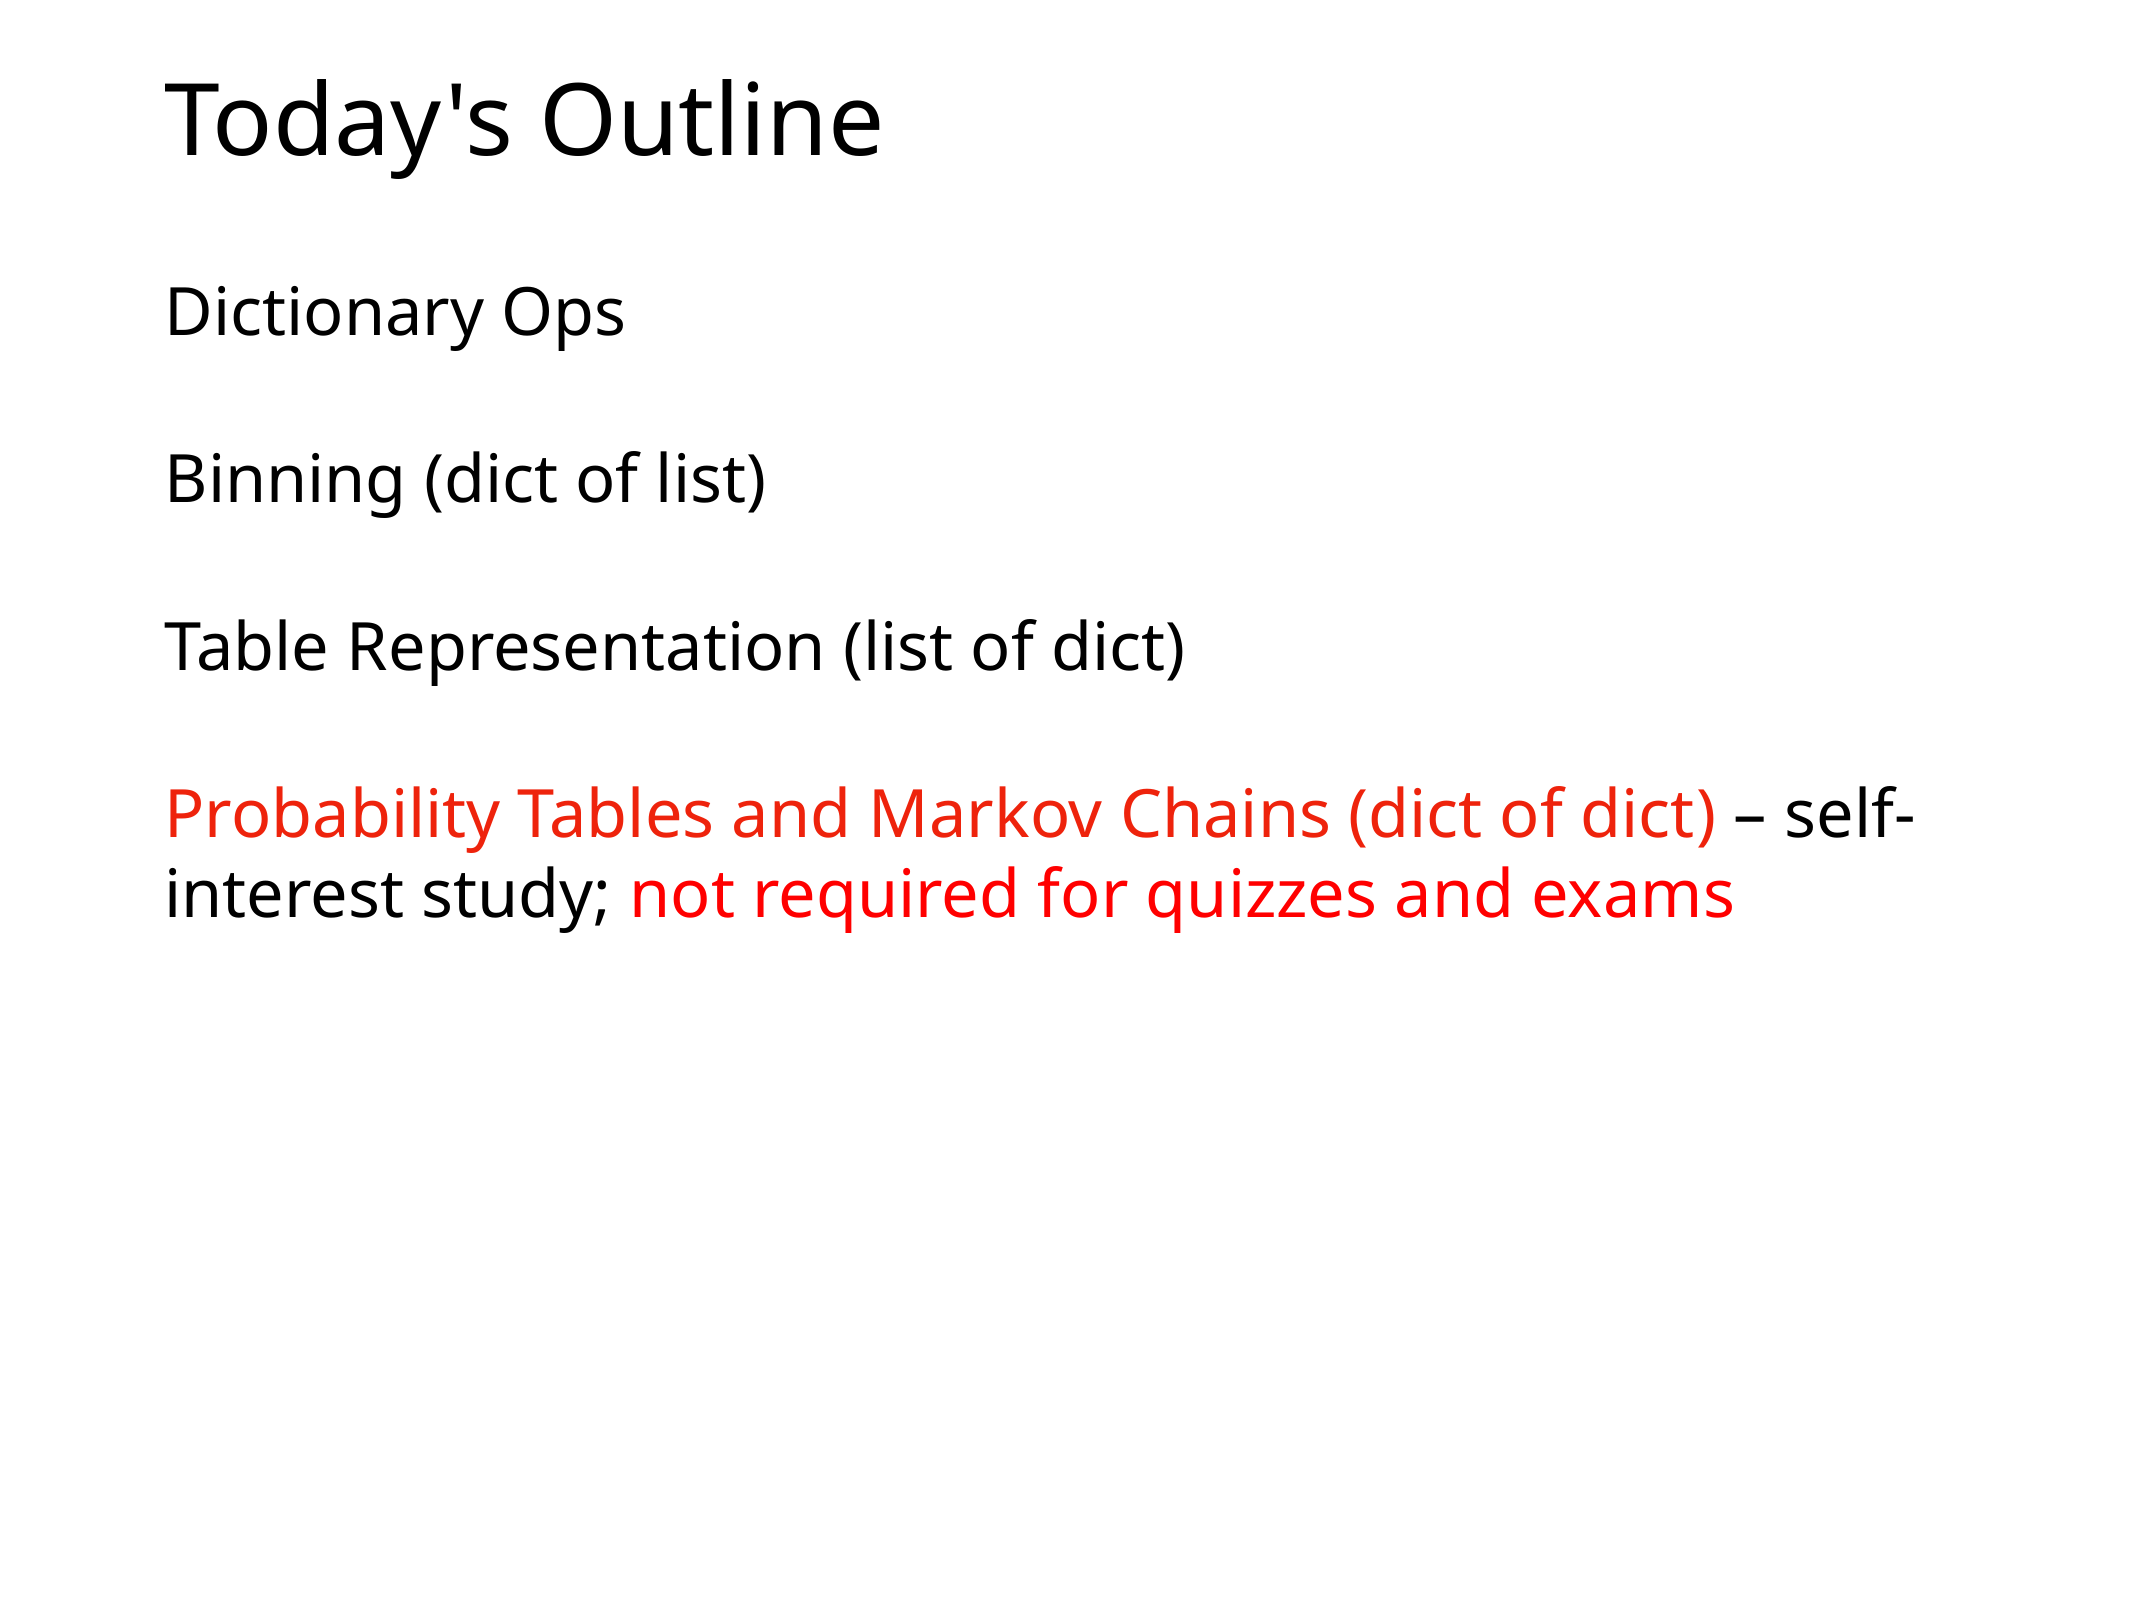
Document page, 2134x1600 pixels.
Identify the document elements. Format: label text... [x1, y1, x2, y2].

title Today's Outline [155, 41, 1978, 191]
list Dictionary Ops Binning (dict of list) Table Representation (list of dict) Probability Tables and Markov Chains (dict of dict) – self-interest study; not required for quizzes and exams [155, 259, 1978, 1457]
